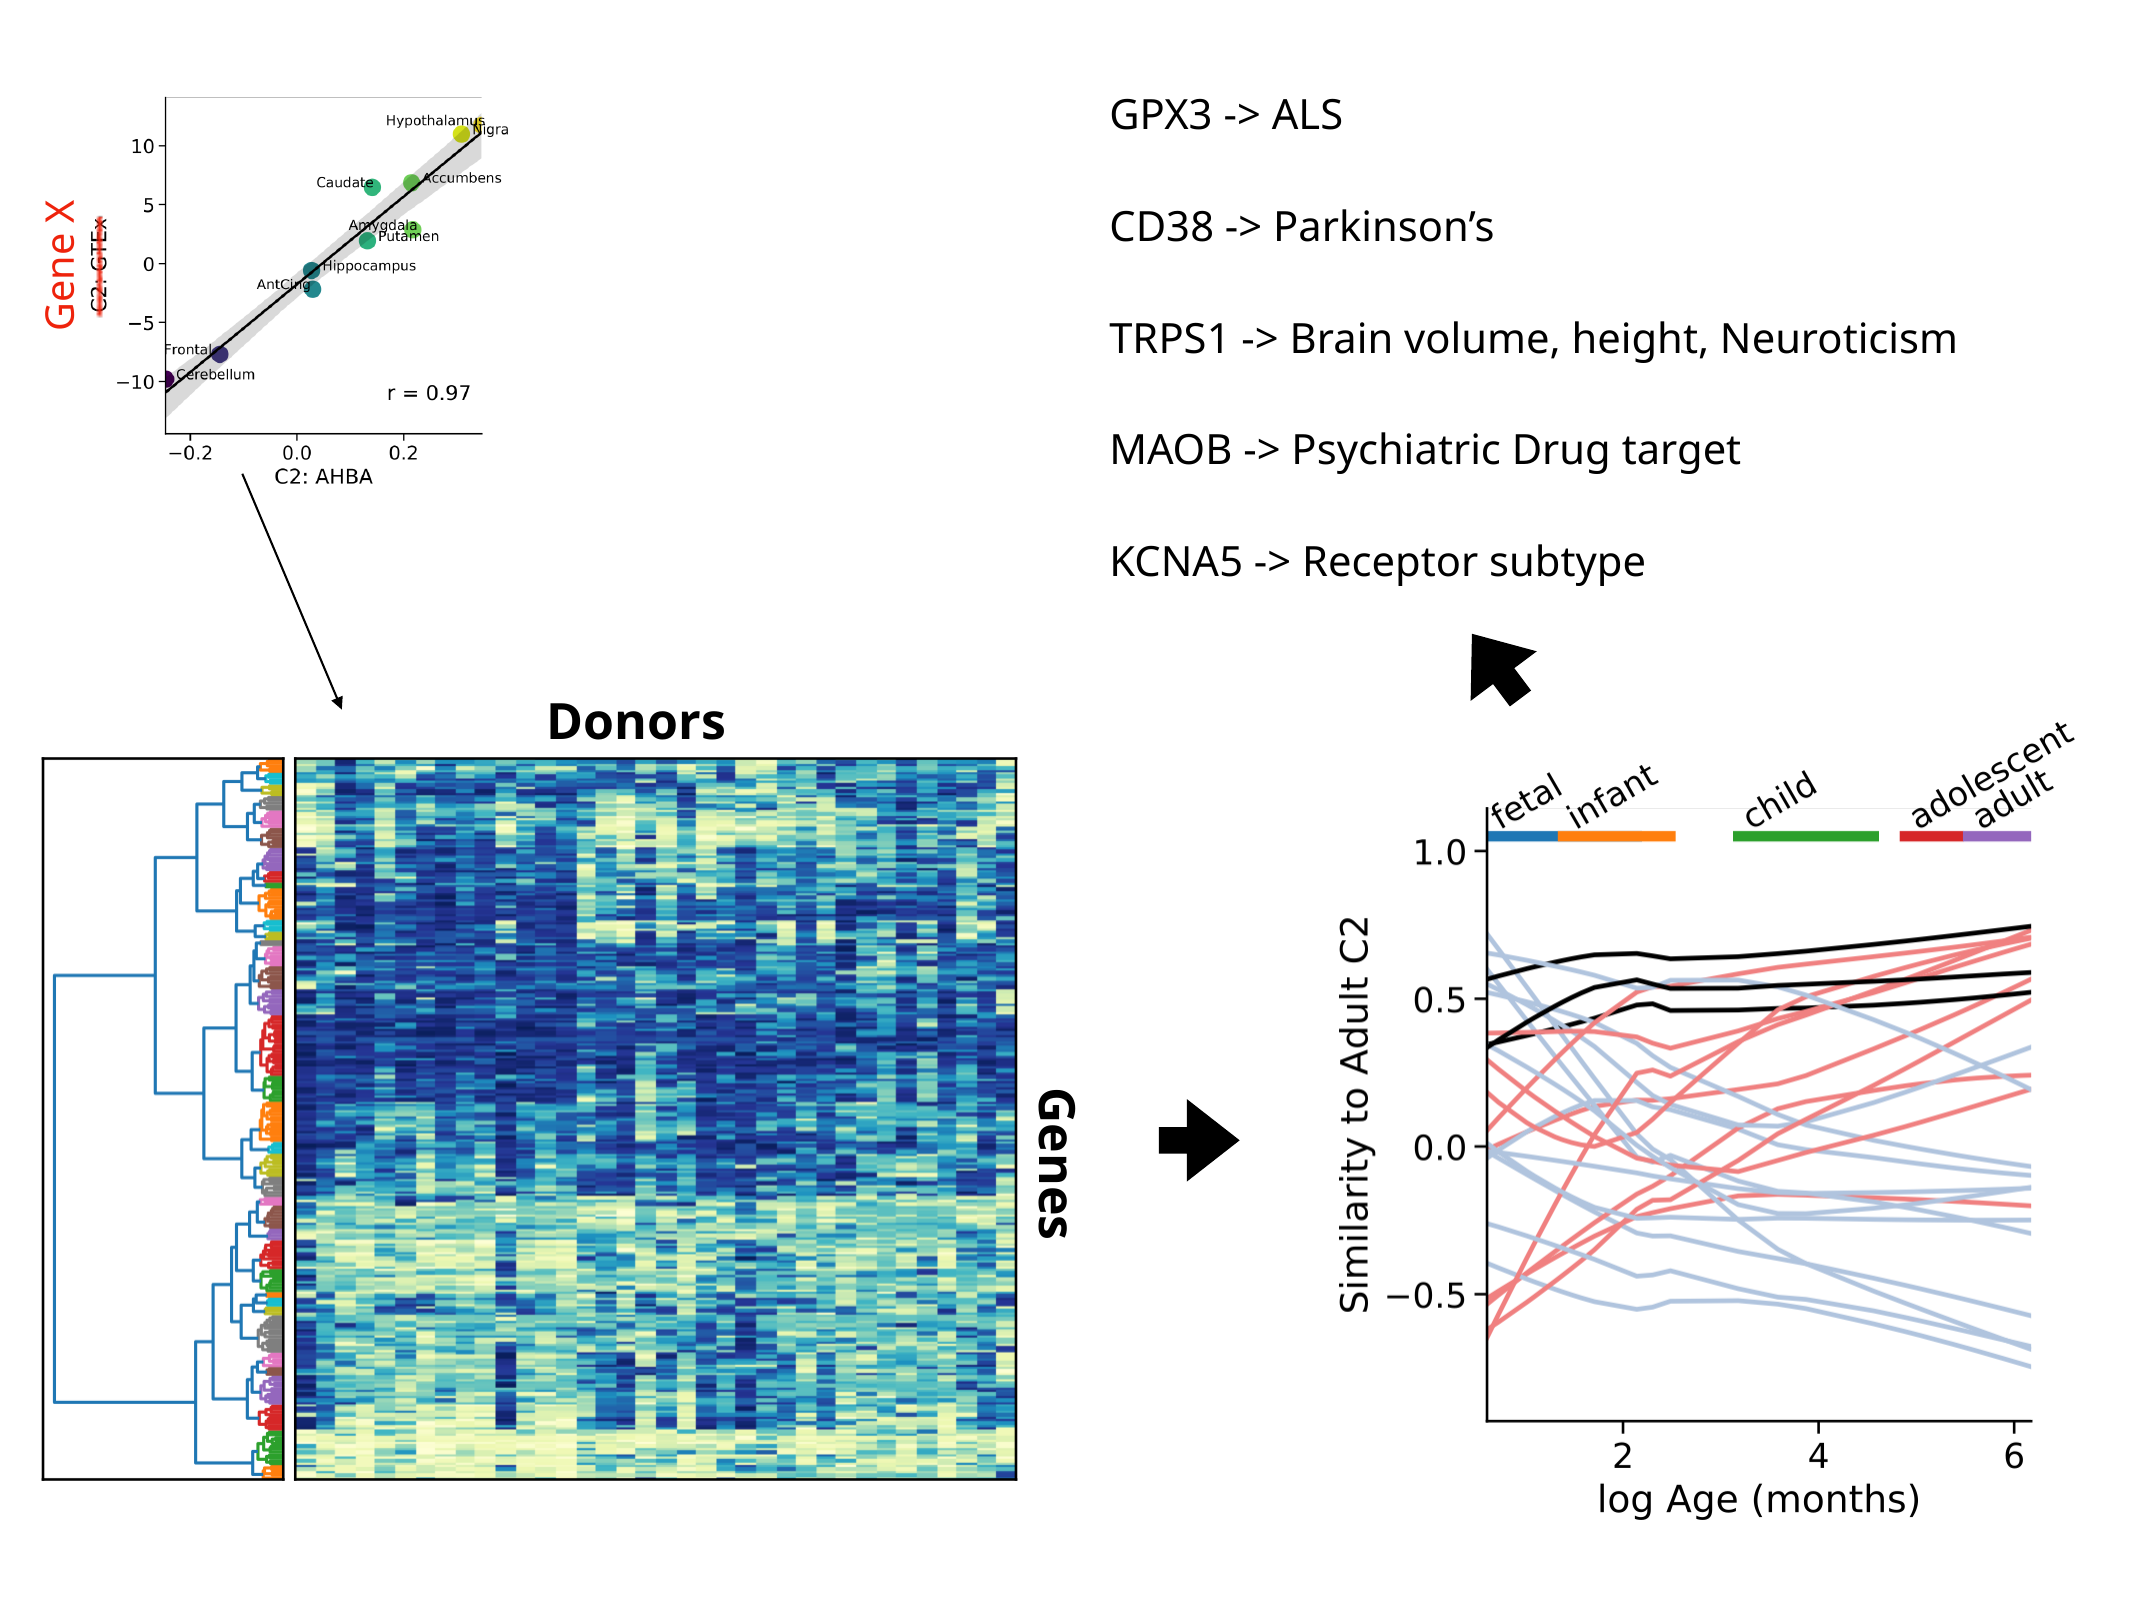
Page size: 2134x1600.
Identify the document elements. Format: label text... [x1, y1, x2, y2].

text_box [33, 89, 517, 496]
text_box GPX3 -> ALS CD38 -> Parkinson’s TRPS1 -> Brain volume, height, Neuroticism MAOB -> Psychiatric Drug target KCNA5 -> Receptor subtype [1105, 89, 1964, 590]
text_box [28, 689, 1090, 1508]
text_box [1470, 633, 1537, 702]
picture [1323, 702, 2094, 1535]
text_box [1158, 1099, 1240, 1182]
